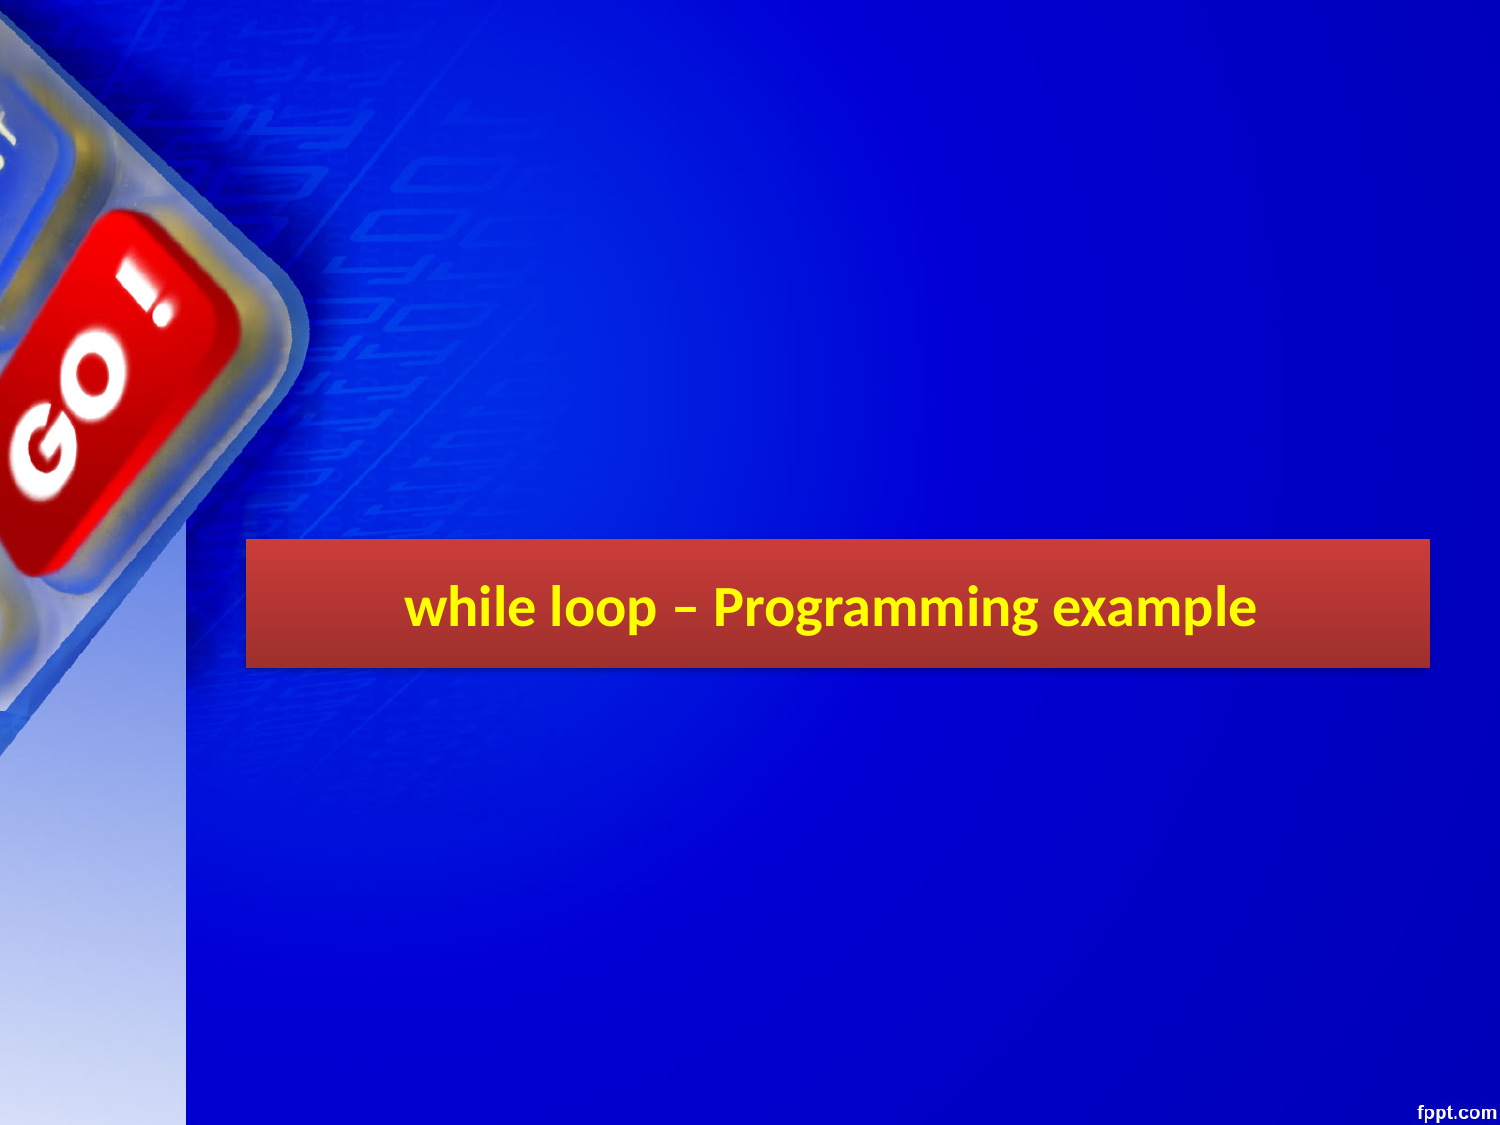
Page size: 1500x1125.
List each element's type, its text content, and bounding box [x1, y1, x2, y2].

text_box while loop – Programming example [246, 539, 1430, 668]
picture [0, 0, 1500, 1125]
